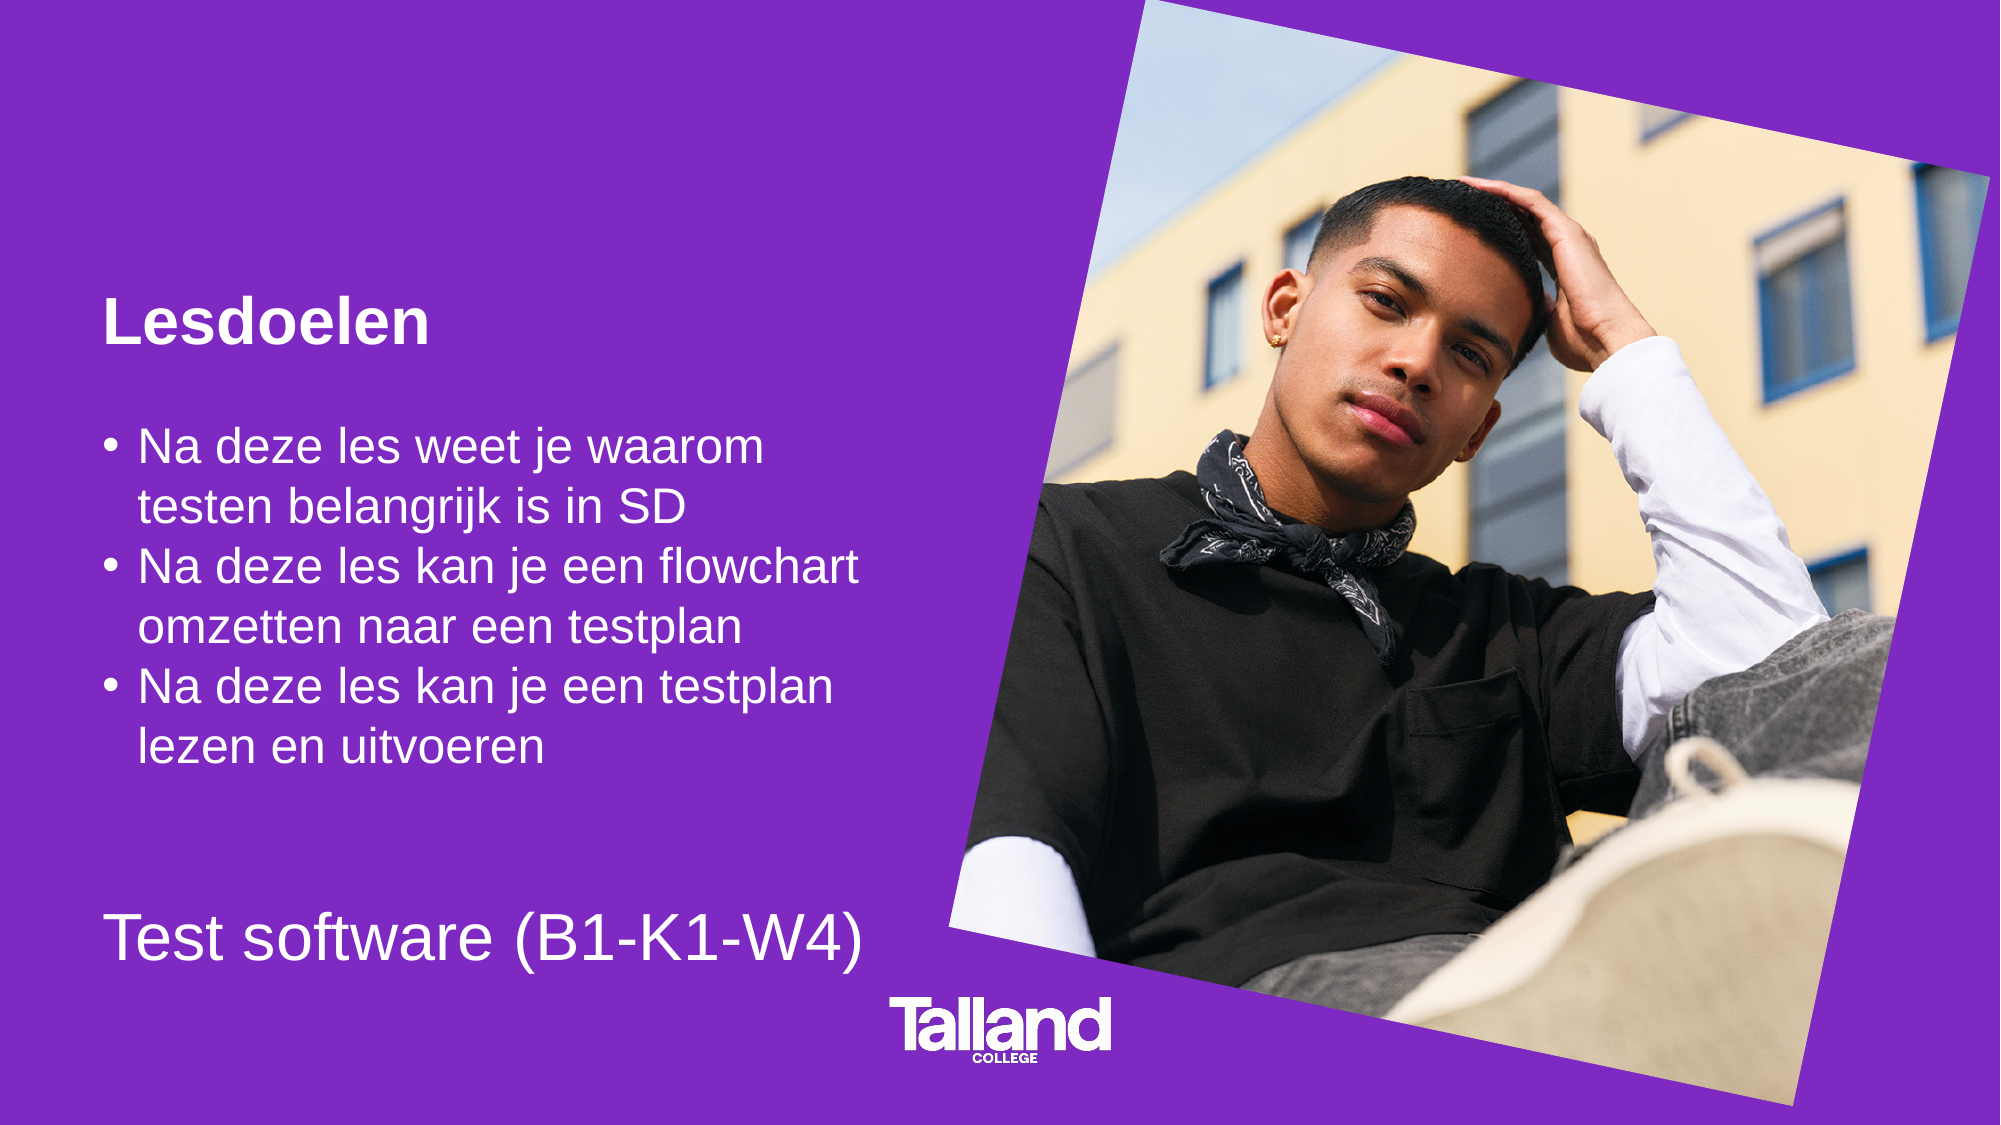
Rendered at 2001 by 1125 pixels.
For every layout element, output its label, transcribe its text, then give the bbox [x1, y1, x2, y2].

list Na deze les weet je waarom testen belangrijk is in SD Na deze les kan je een flowchart omzetten naar een testplan Na deze les kan je een testplan lezen en uitvoeren Test software (B1-K1-W4) [102, 413, 900, 901]
picture [948, 0, 1990, 1107]
picture [867, 976, 1133, 1084]
title Lesdoelen [102, 113, 717, 359]
